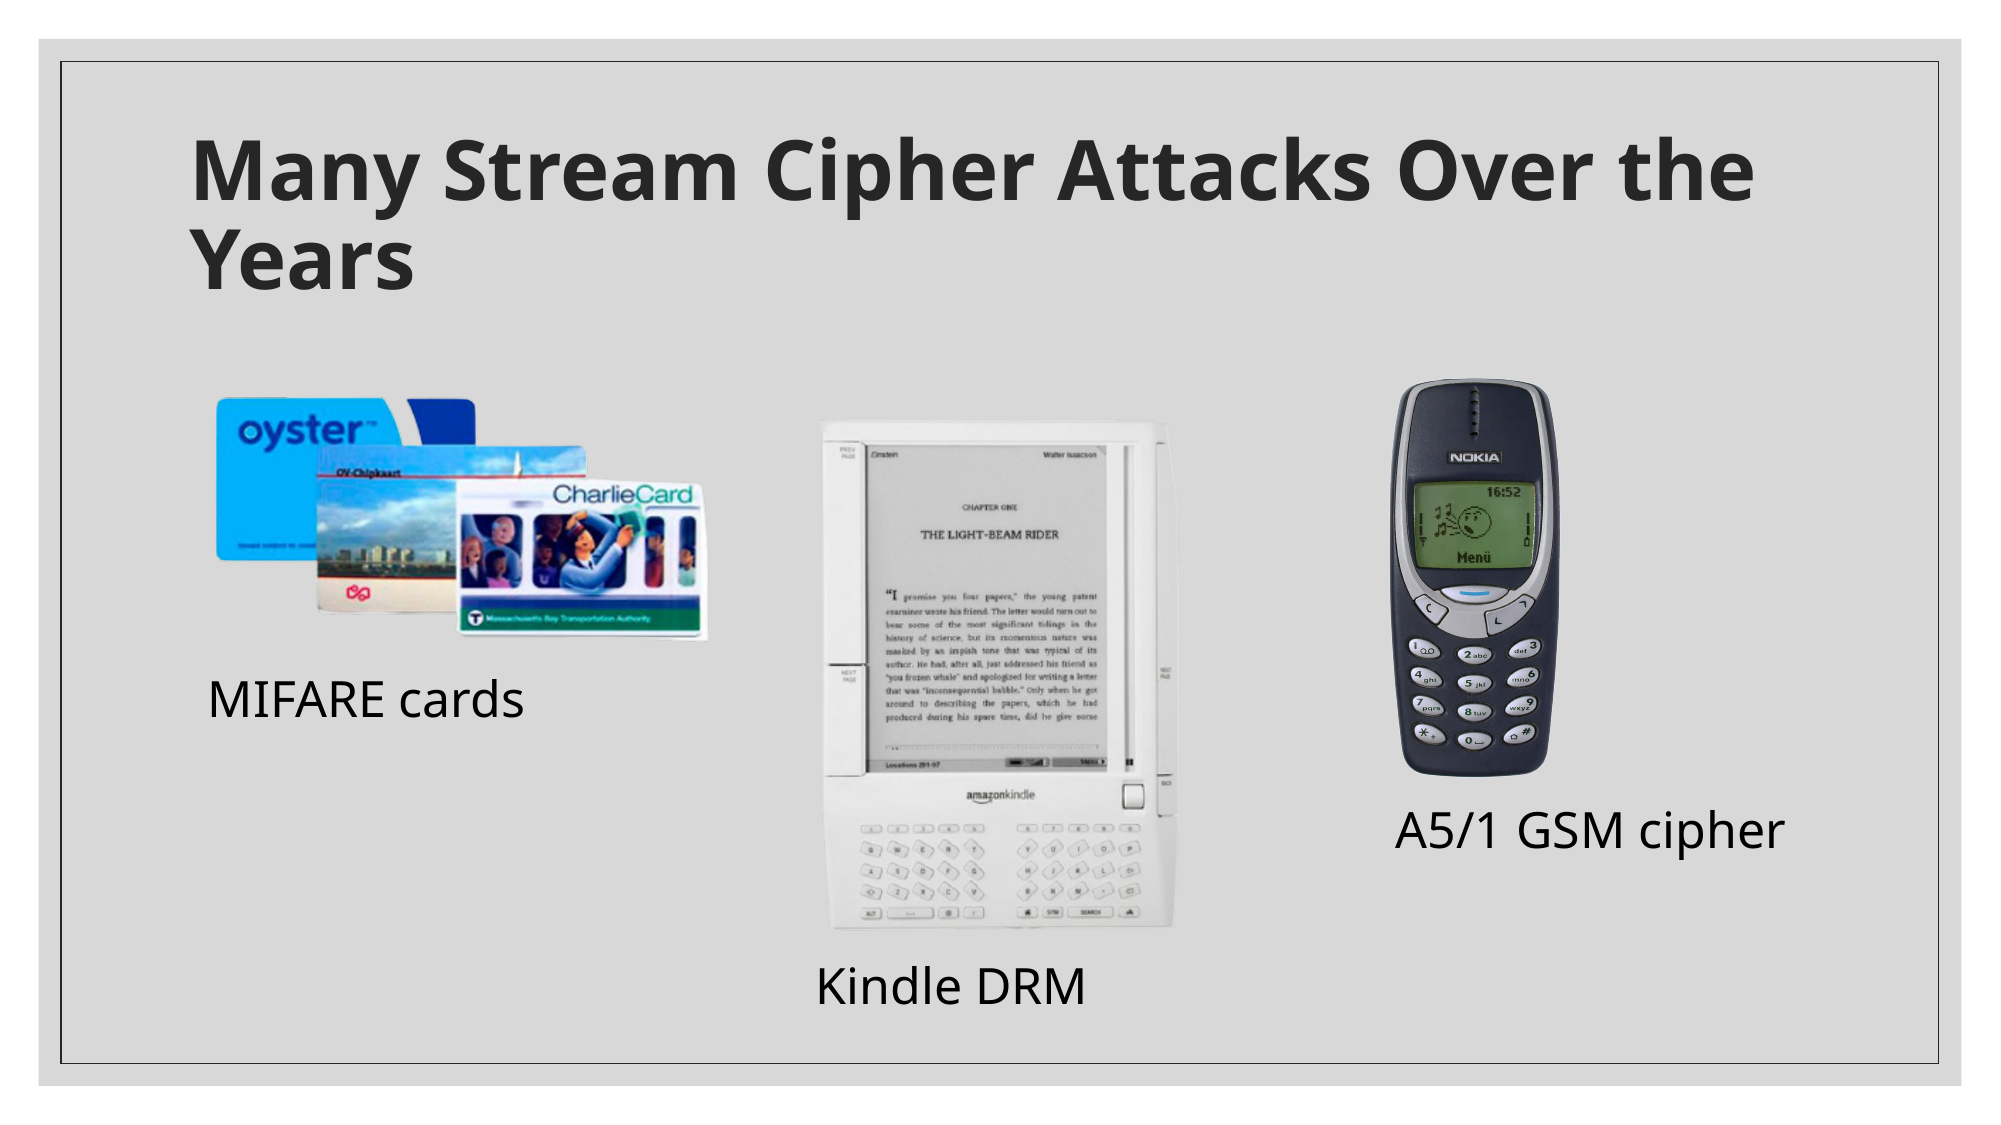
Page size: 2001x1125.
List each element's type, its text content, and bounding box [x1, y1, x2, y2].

text_box Kindle DRM [800, 946, 1104, 1022]
text_box MIFARE cards [193, 659, 541, 735]
title Many Stream Cipher Attacks Over the Years [174, 105, 1825, 331]
picture [207, 375, 718, 653]
text_box A5/1 GSM cipher [1381, 791, 1801, 867]
picture [1385, 375, 1563, 780]
picture [813, 415, 1187, 938]
